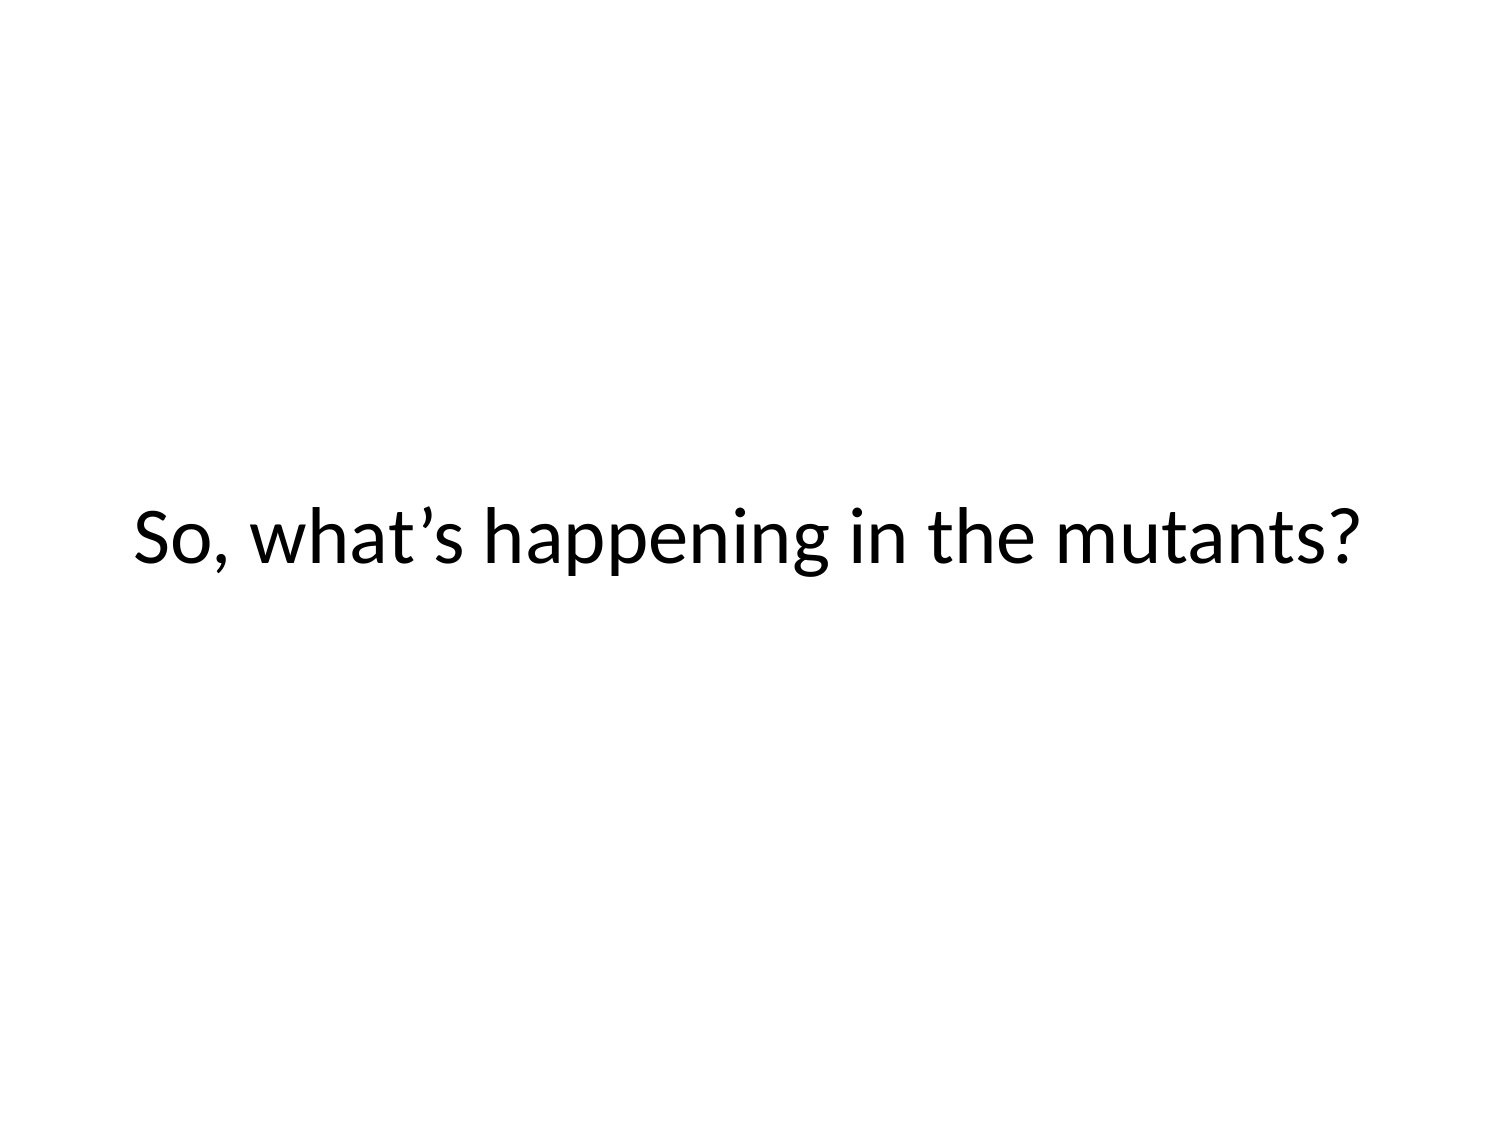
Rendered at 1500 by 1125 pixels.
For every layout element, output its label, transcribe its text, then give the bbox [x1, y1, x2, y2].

title So, what’s happening in the mutants? [75, 437, 1425, 625]
